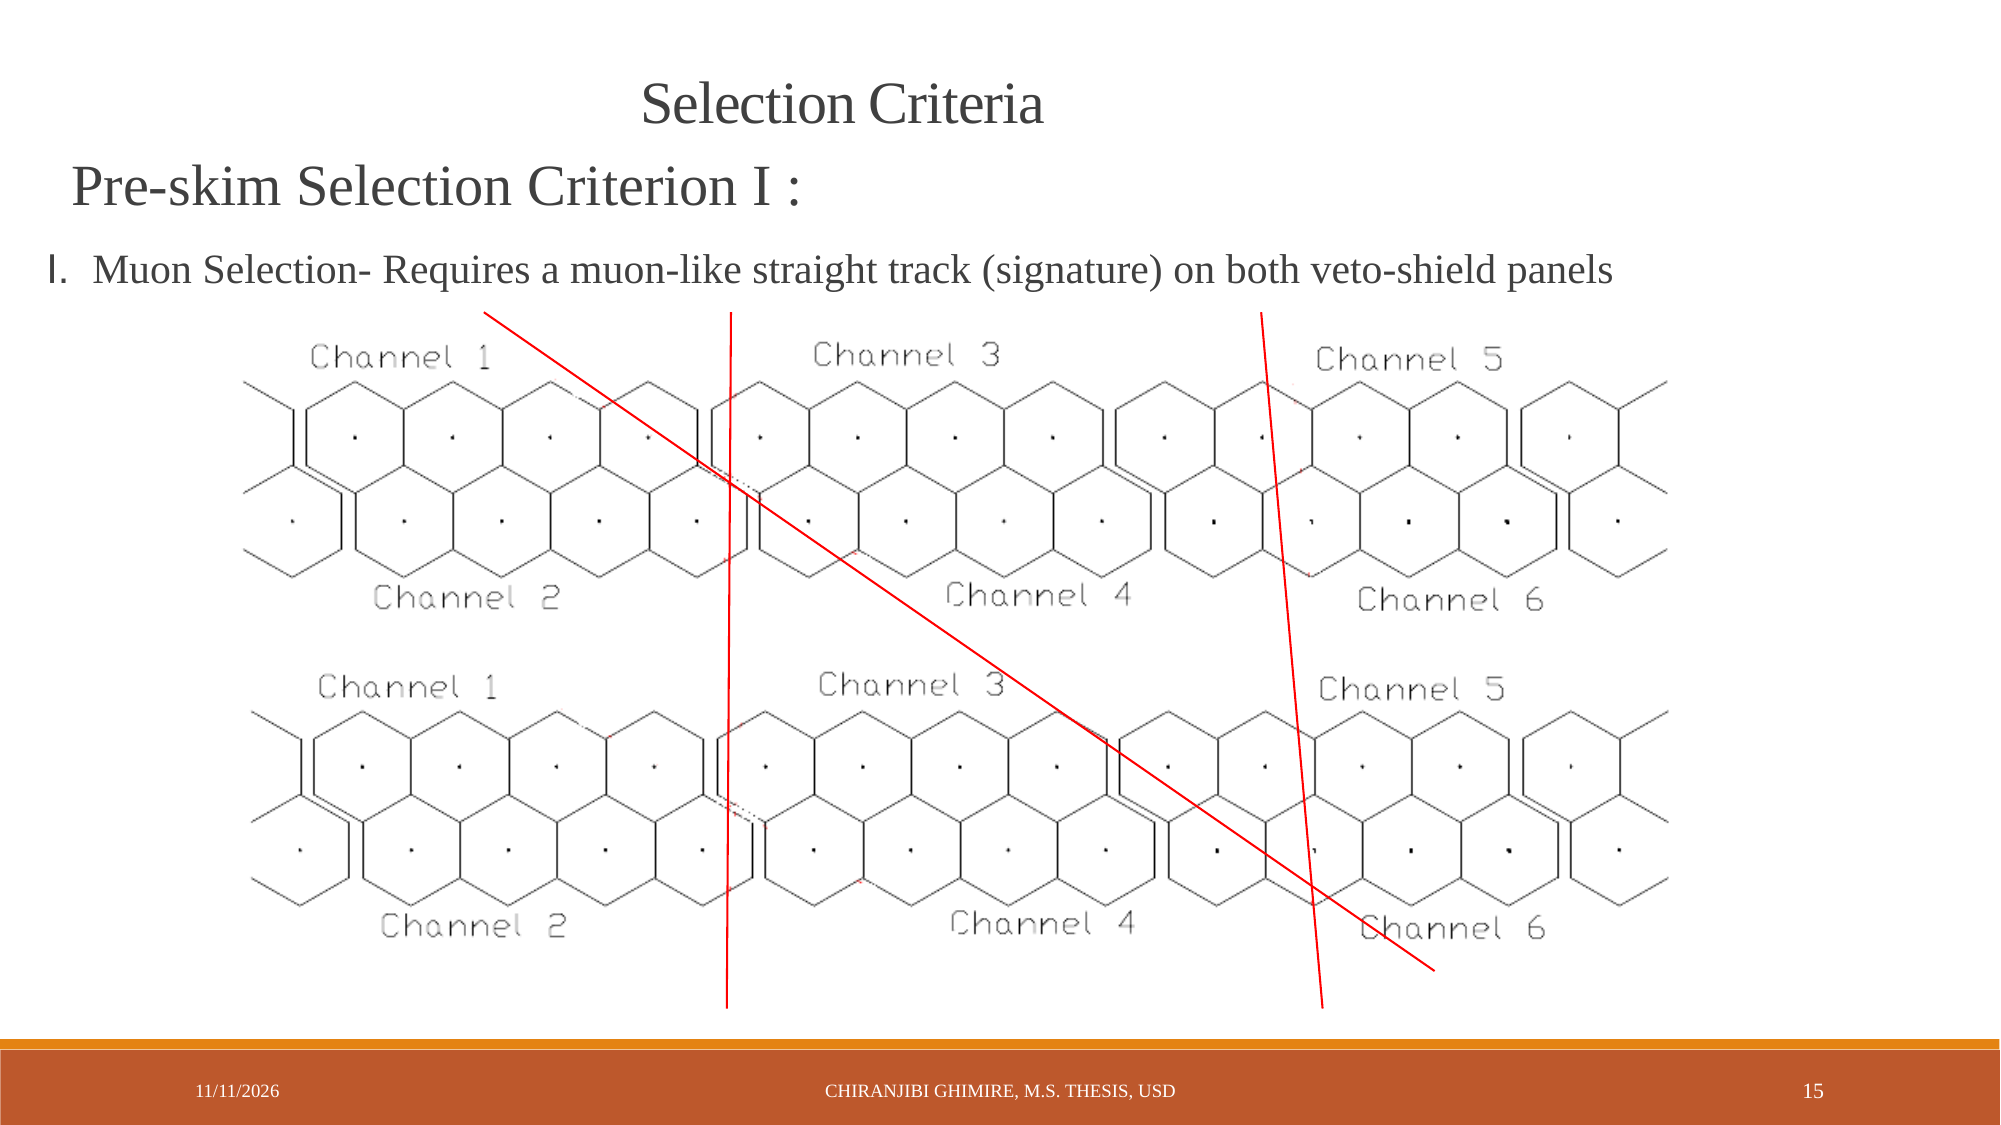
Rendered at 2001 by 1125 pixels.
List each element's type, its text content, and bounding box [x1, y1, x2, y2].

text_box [1328, 311, 1436, 972]
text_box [1260, 311, 1324, 1010]
slide_number 15 [1624, 1059, 1840, 1120]
picture [1436, 330, 1706, 643]
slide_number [179, 1059, 586, 1120]
footer Chiranjibi Ghimire, M.S. Thesis, USD [604, 1059, 1396, 1120]
list Pre-skim Selection Criterion I : I. Muon Selection- Requires a muon-like straight track (signature) on both veto-shield panels [46, 147, 1957, 294]
picture [1436, 660, 1708, 972]
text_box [738, 311, 1259, 972]
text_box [483, 311, 725, 972]
title Selection Criteria [179, 50, 1830, 147]
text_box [726, 311, 732, 1010]
picture [225, 330, 483, 643]
picture [233, 660, 483, 972]
